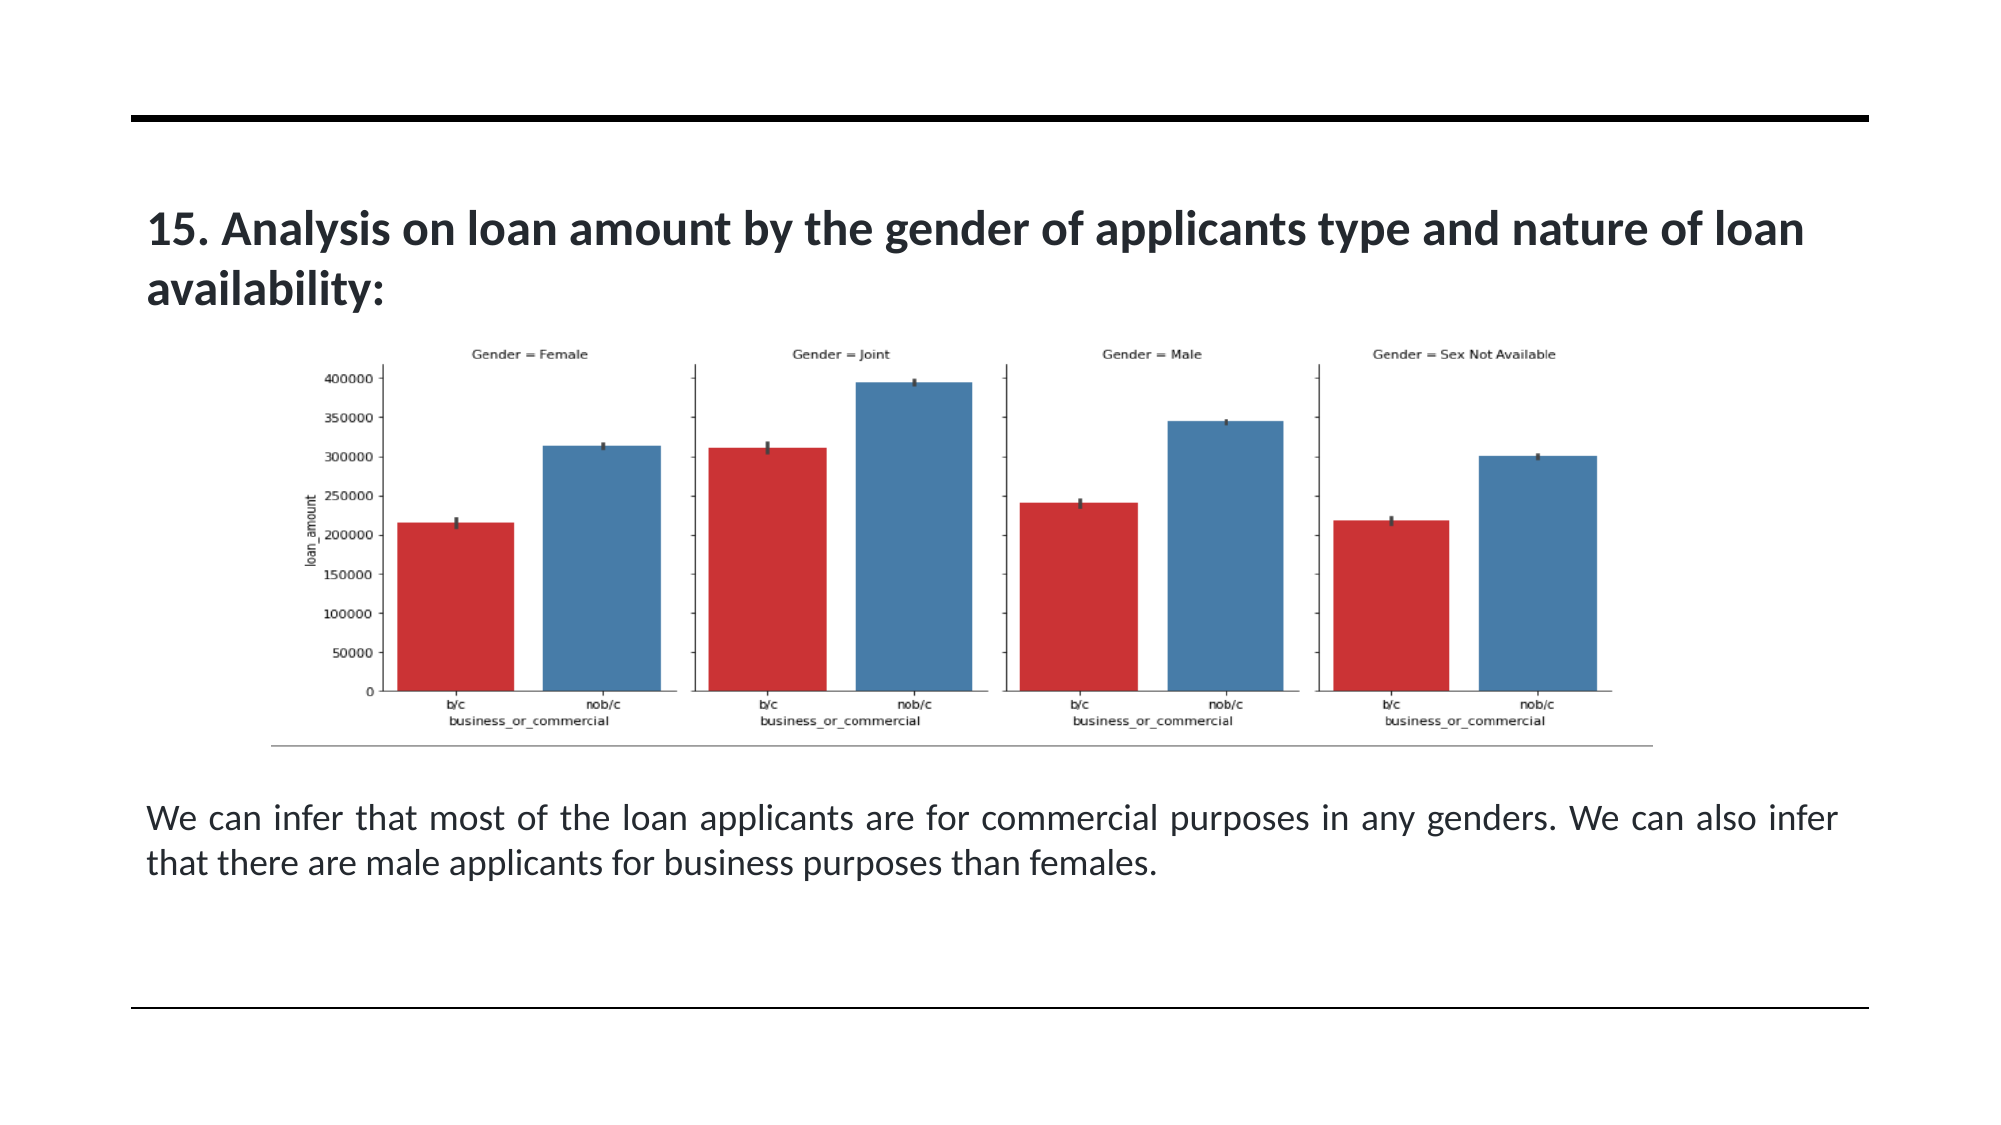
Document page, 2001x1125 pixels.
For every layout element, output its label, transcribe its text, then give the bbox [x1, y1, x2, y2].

text_box We can infer that most of the loan applicants are for commercial purposes in any genders. We can also infer that there are male applicants for business purposes than females. [131, 785, 1856, 890]
picture [271, 340, 1653, 747]
text_box 15. Analysis on loan amount by the gender of applicants type and nature of loan availability: [131, 188, 1874, 323]
